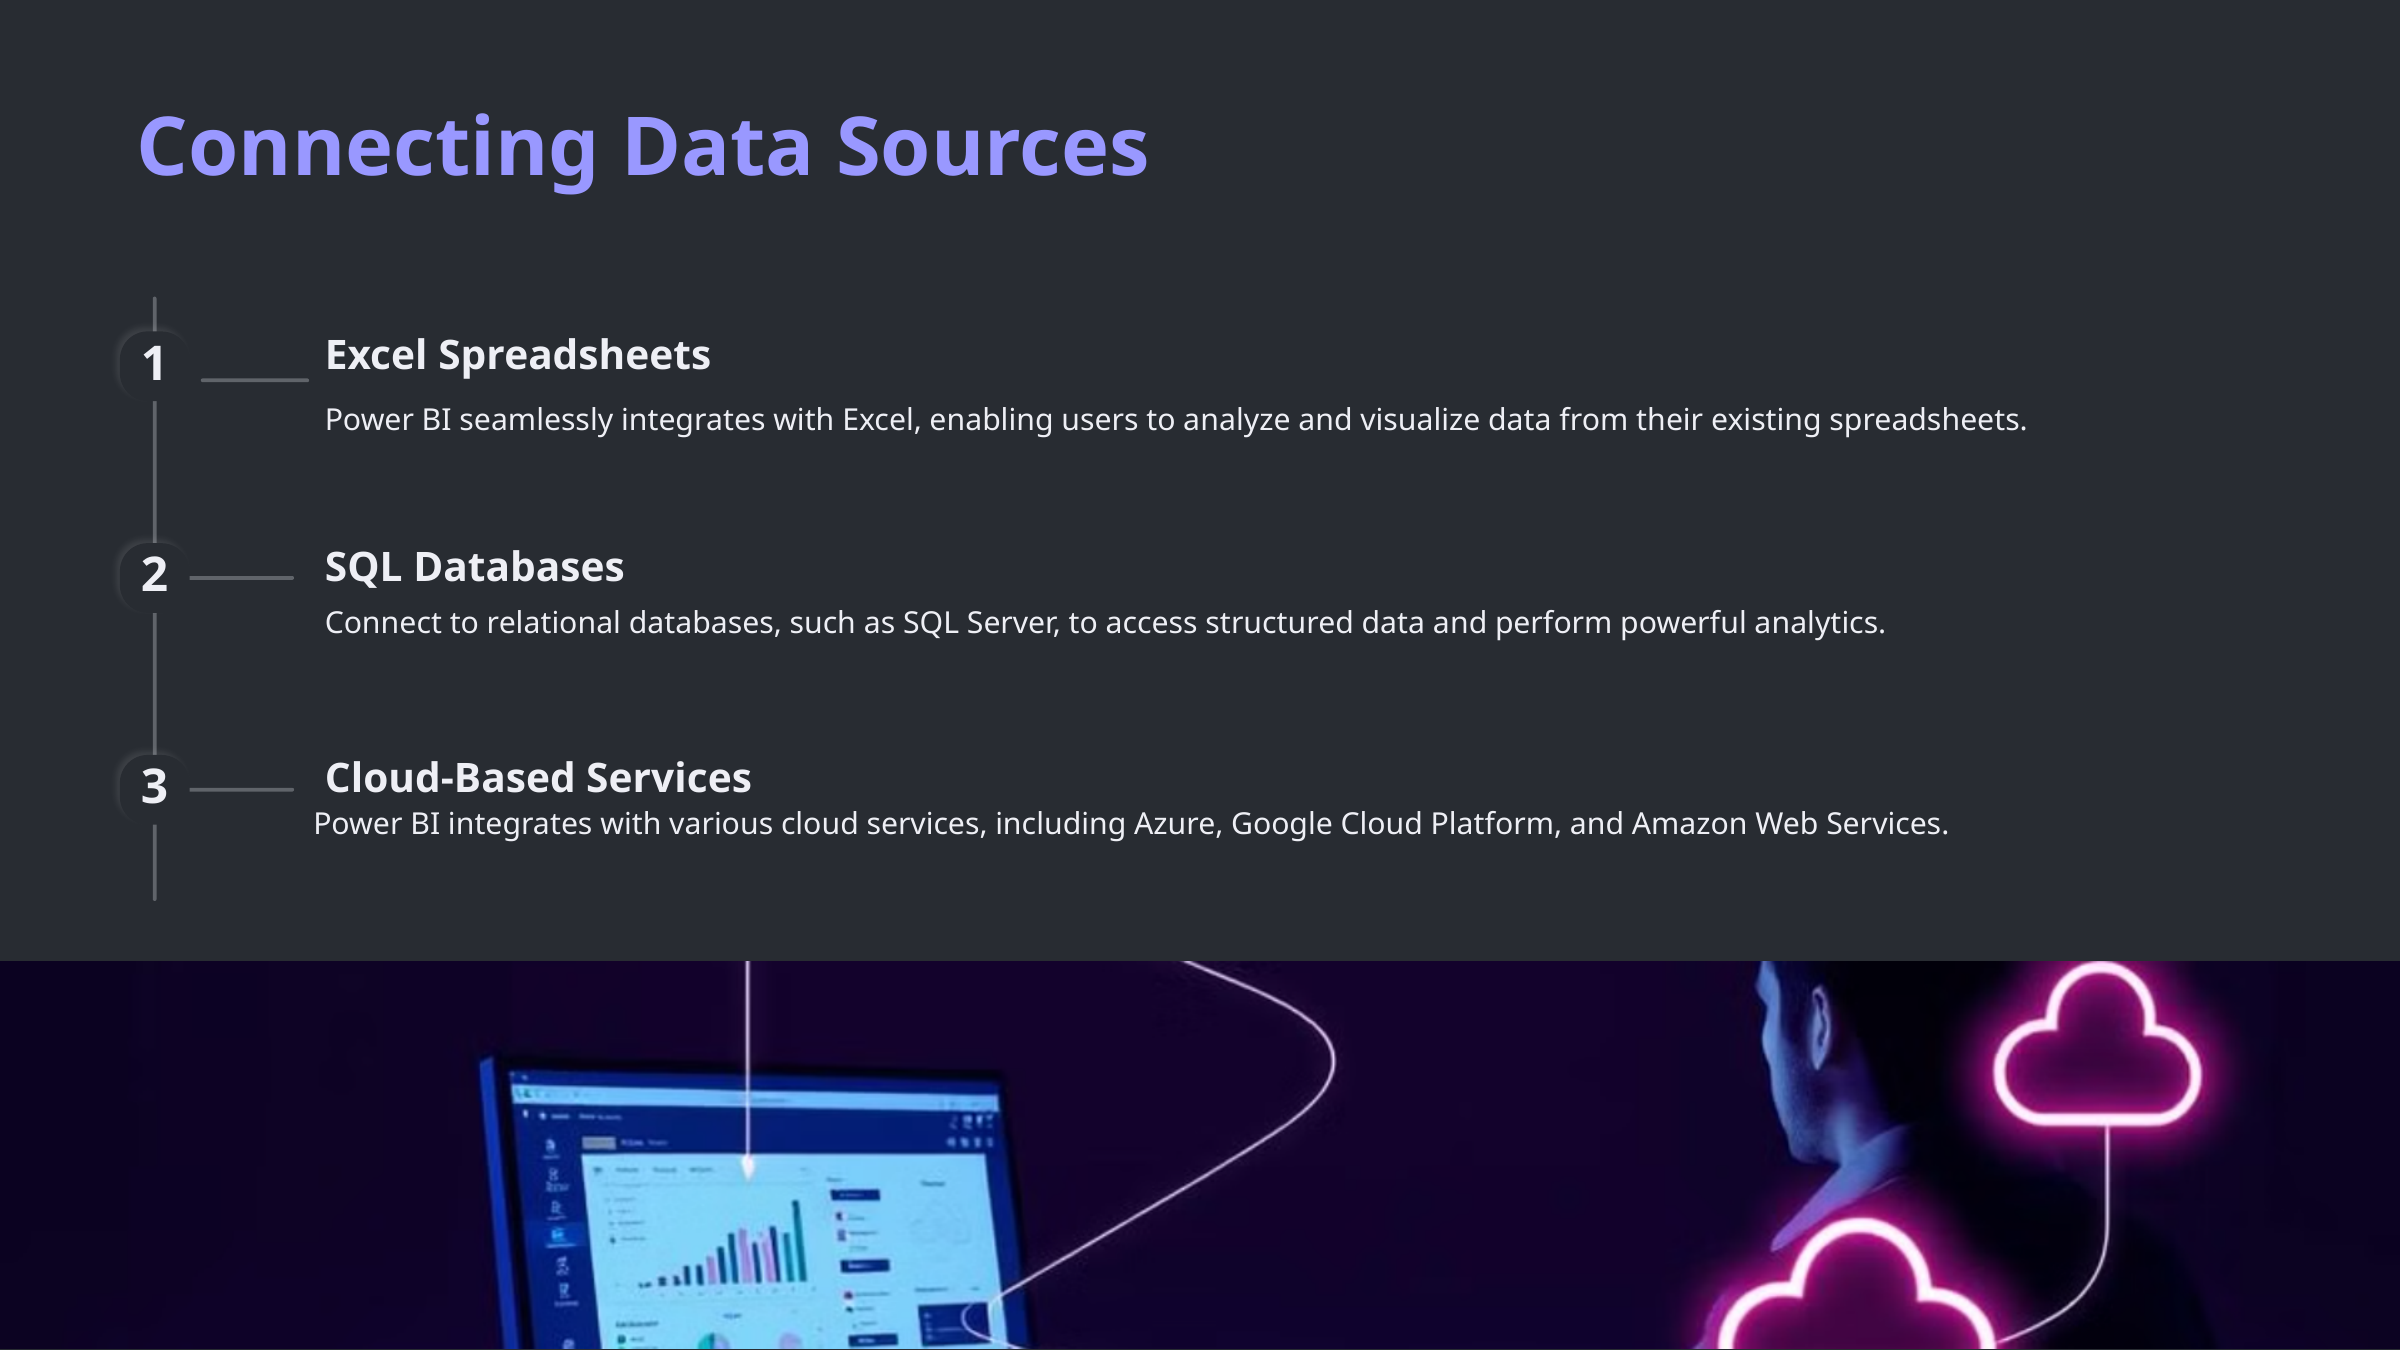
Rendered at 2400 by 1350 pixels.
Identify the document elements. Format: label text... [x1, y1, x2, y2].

text_box Cloud-Based Services [324, 751, 732, 791]
text_box Power BI seamlessly integrates with Excel, enabling users to analyze and visualize data from their existing spreadsheets. [324, 387, 2292, 438]
text_box 1 [146, 341, 164, 391]
text_box SQL Databases [324, 539, 732, 590]
text_box [119, 331, 190, 402]
text_box [119, 543, 190, 613]
text_box [152, 402, 157, 538]
text_box [152, 613, 157, 750]
text_box [152, 825, 157, 901]
picture [0, 961, 2400, 1349]
text_box 3 [141, 765, 168, 815]
text_box Excel Spreadsheets [324, 327, 732, 379]
text_box [190, 576, 295, 580]
text_box Connect to relational databases, such as SQL Server, to access structured data and perform powerful analytics. [324, 590, 2292, 640]
text_box Connecting Data Sources [136, 90, 1045, 193]
text_box Power BI integrates with various cloud services, including Azure, Google Cloud Platform, and Amazon Web Services. [313, 791, 2281, 842]
text_box [119, 754, 190, 825]
text_box [152, 296, 157, 326]
text_box [200, 378, 310, 383]
text_box [190, 787, 295, 792]
text_box 2 [141, 553, 169, 603]
